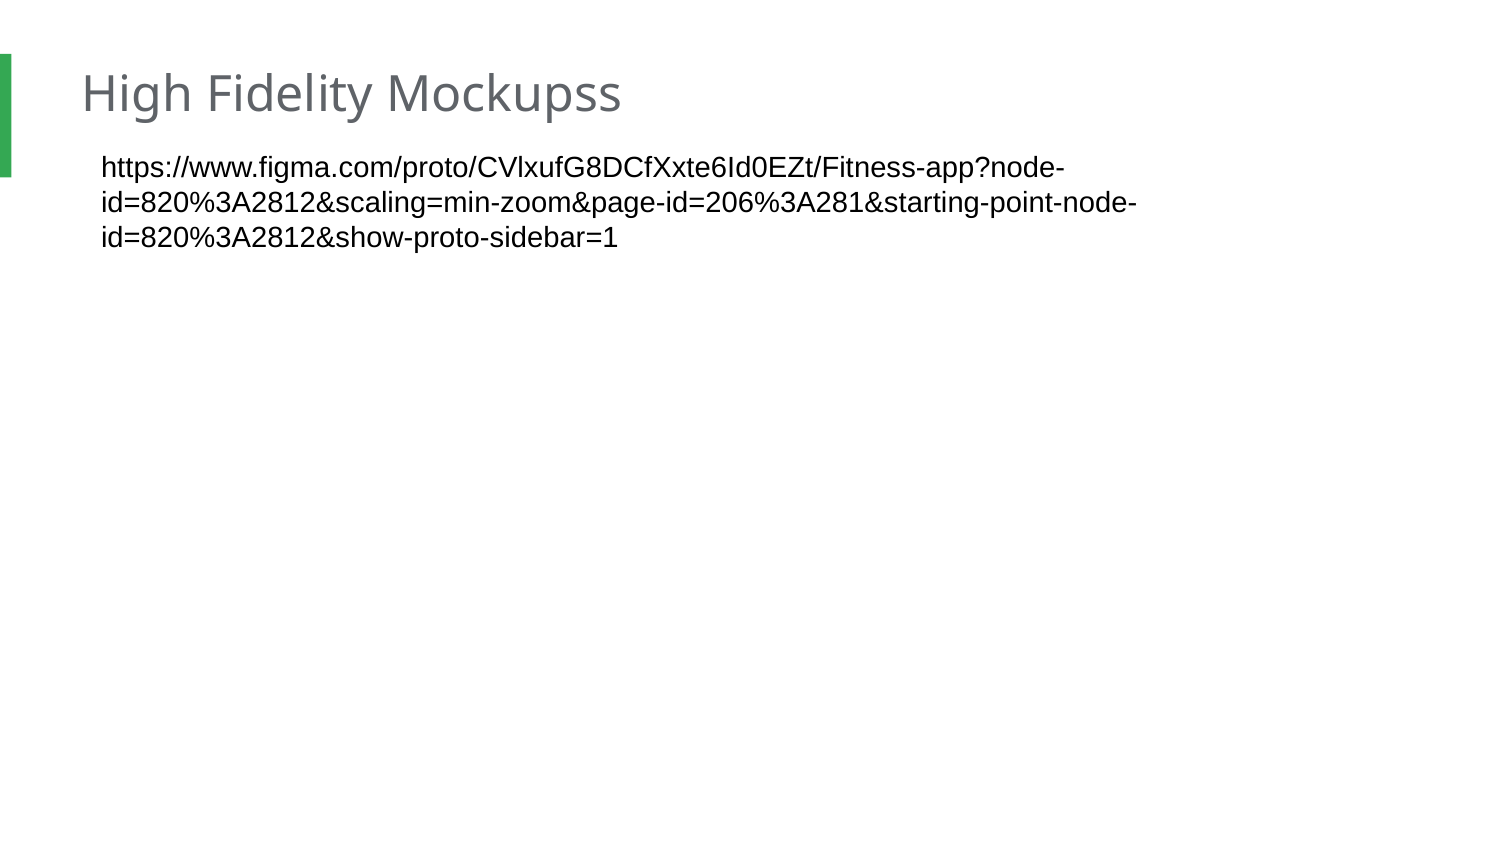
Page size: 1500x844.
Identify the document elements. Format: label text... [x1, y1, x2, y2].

text_box High Fidelity Mockupss [81, 46, 1230, 137]
text_box https://www.figma.com/proto/CVlxufG8DCfXxte6Id0EZt/Fitness-app?node-id=820%3A2812&scaling=min-zoom&page-id=206%3A281&starting-point-node-id=820%3A2812&show-proto-sidebar=1 [86, 140, 1264, 261]
